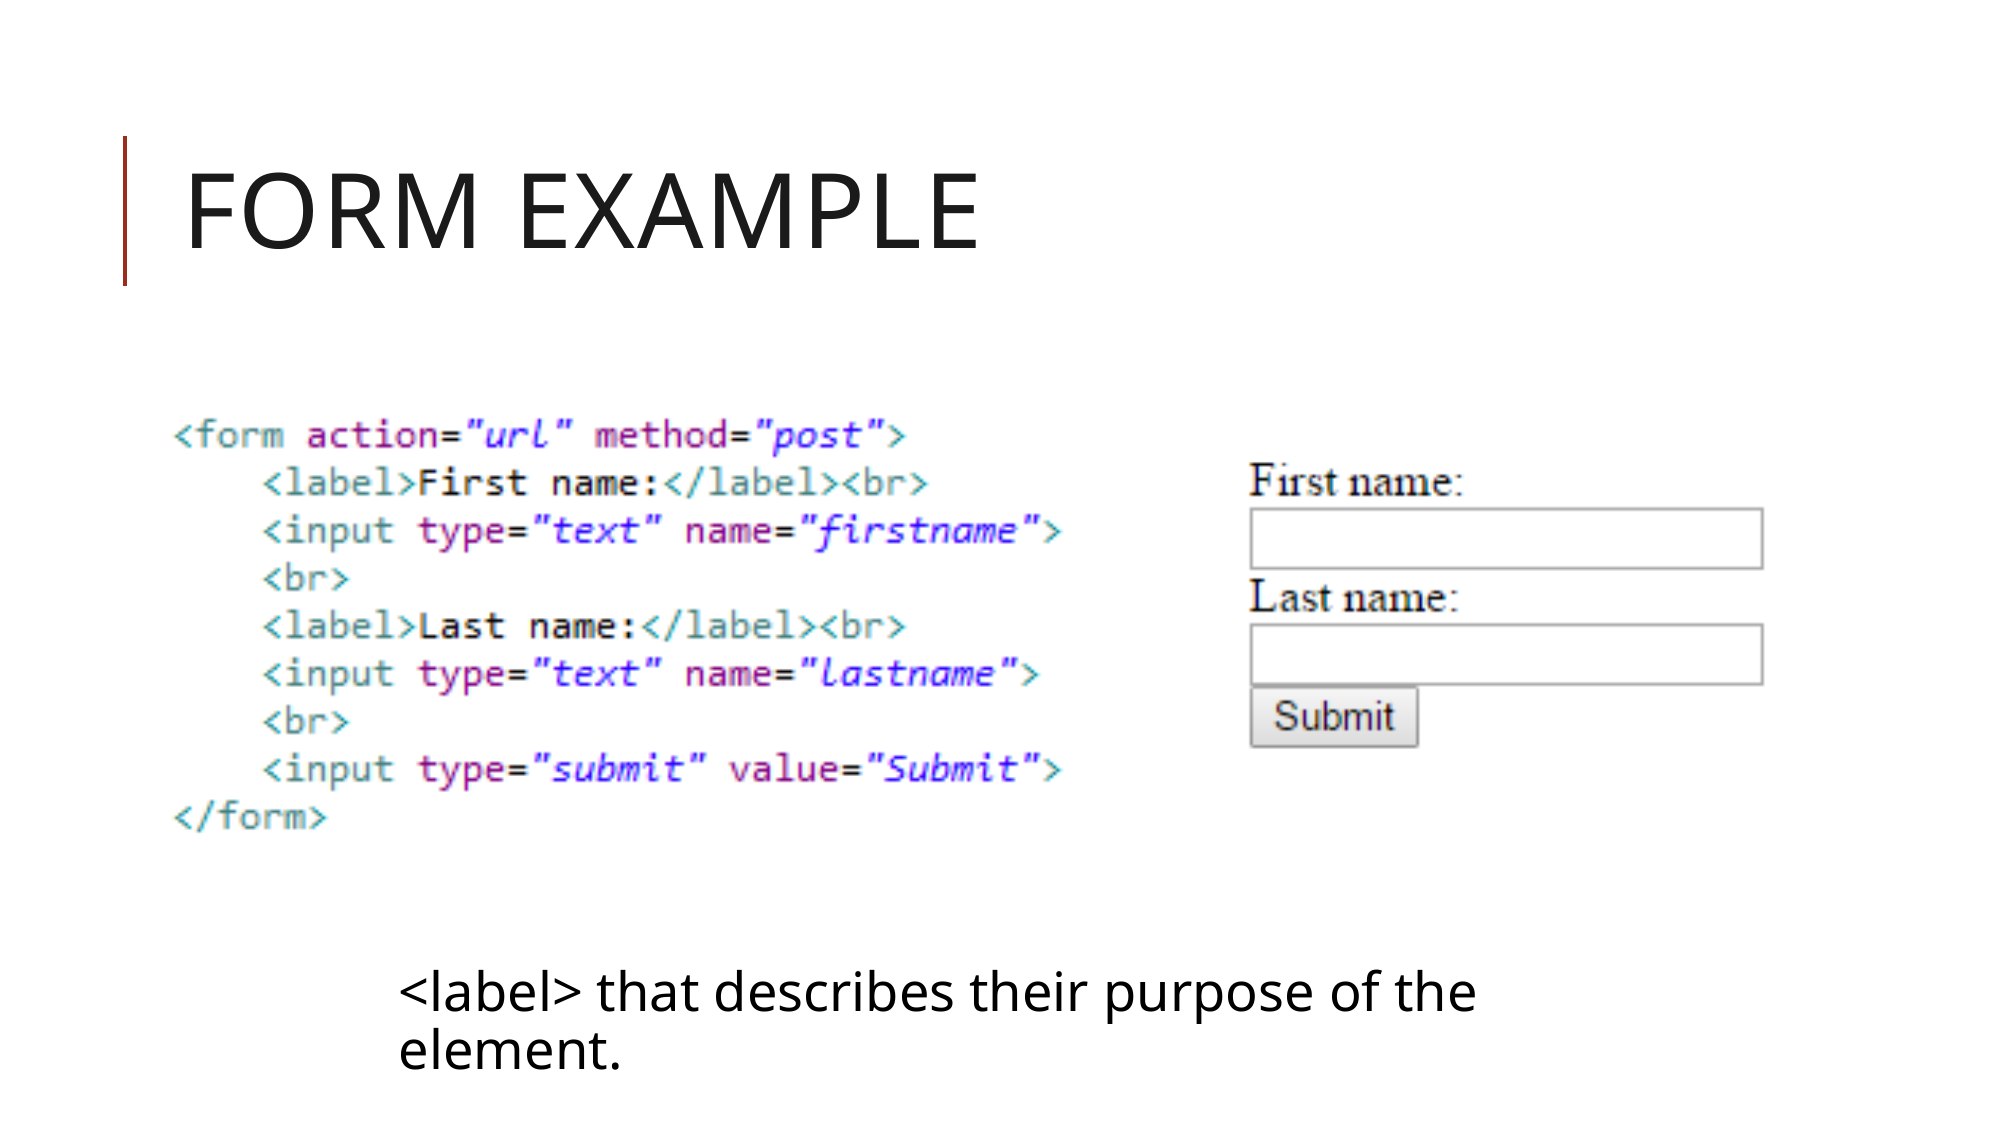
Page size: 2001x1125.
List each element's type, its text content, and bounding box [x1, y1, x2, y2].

picture [1226, 444, 1803, 786]
picture [147, 391, 1099, 855]
list <label> that describes their purpose of the element. [376, 956, 1555, 1098]
title Form Example [168, 96, 1763, 342]
